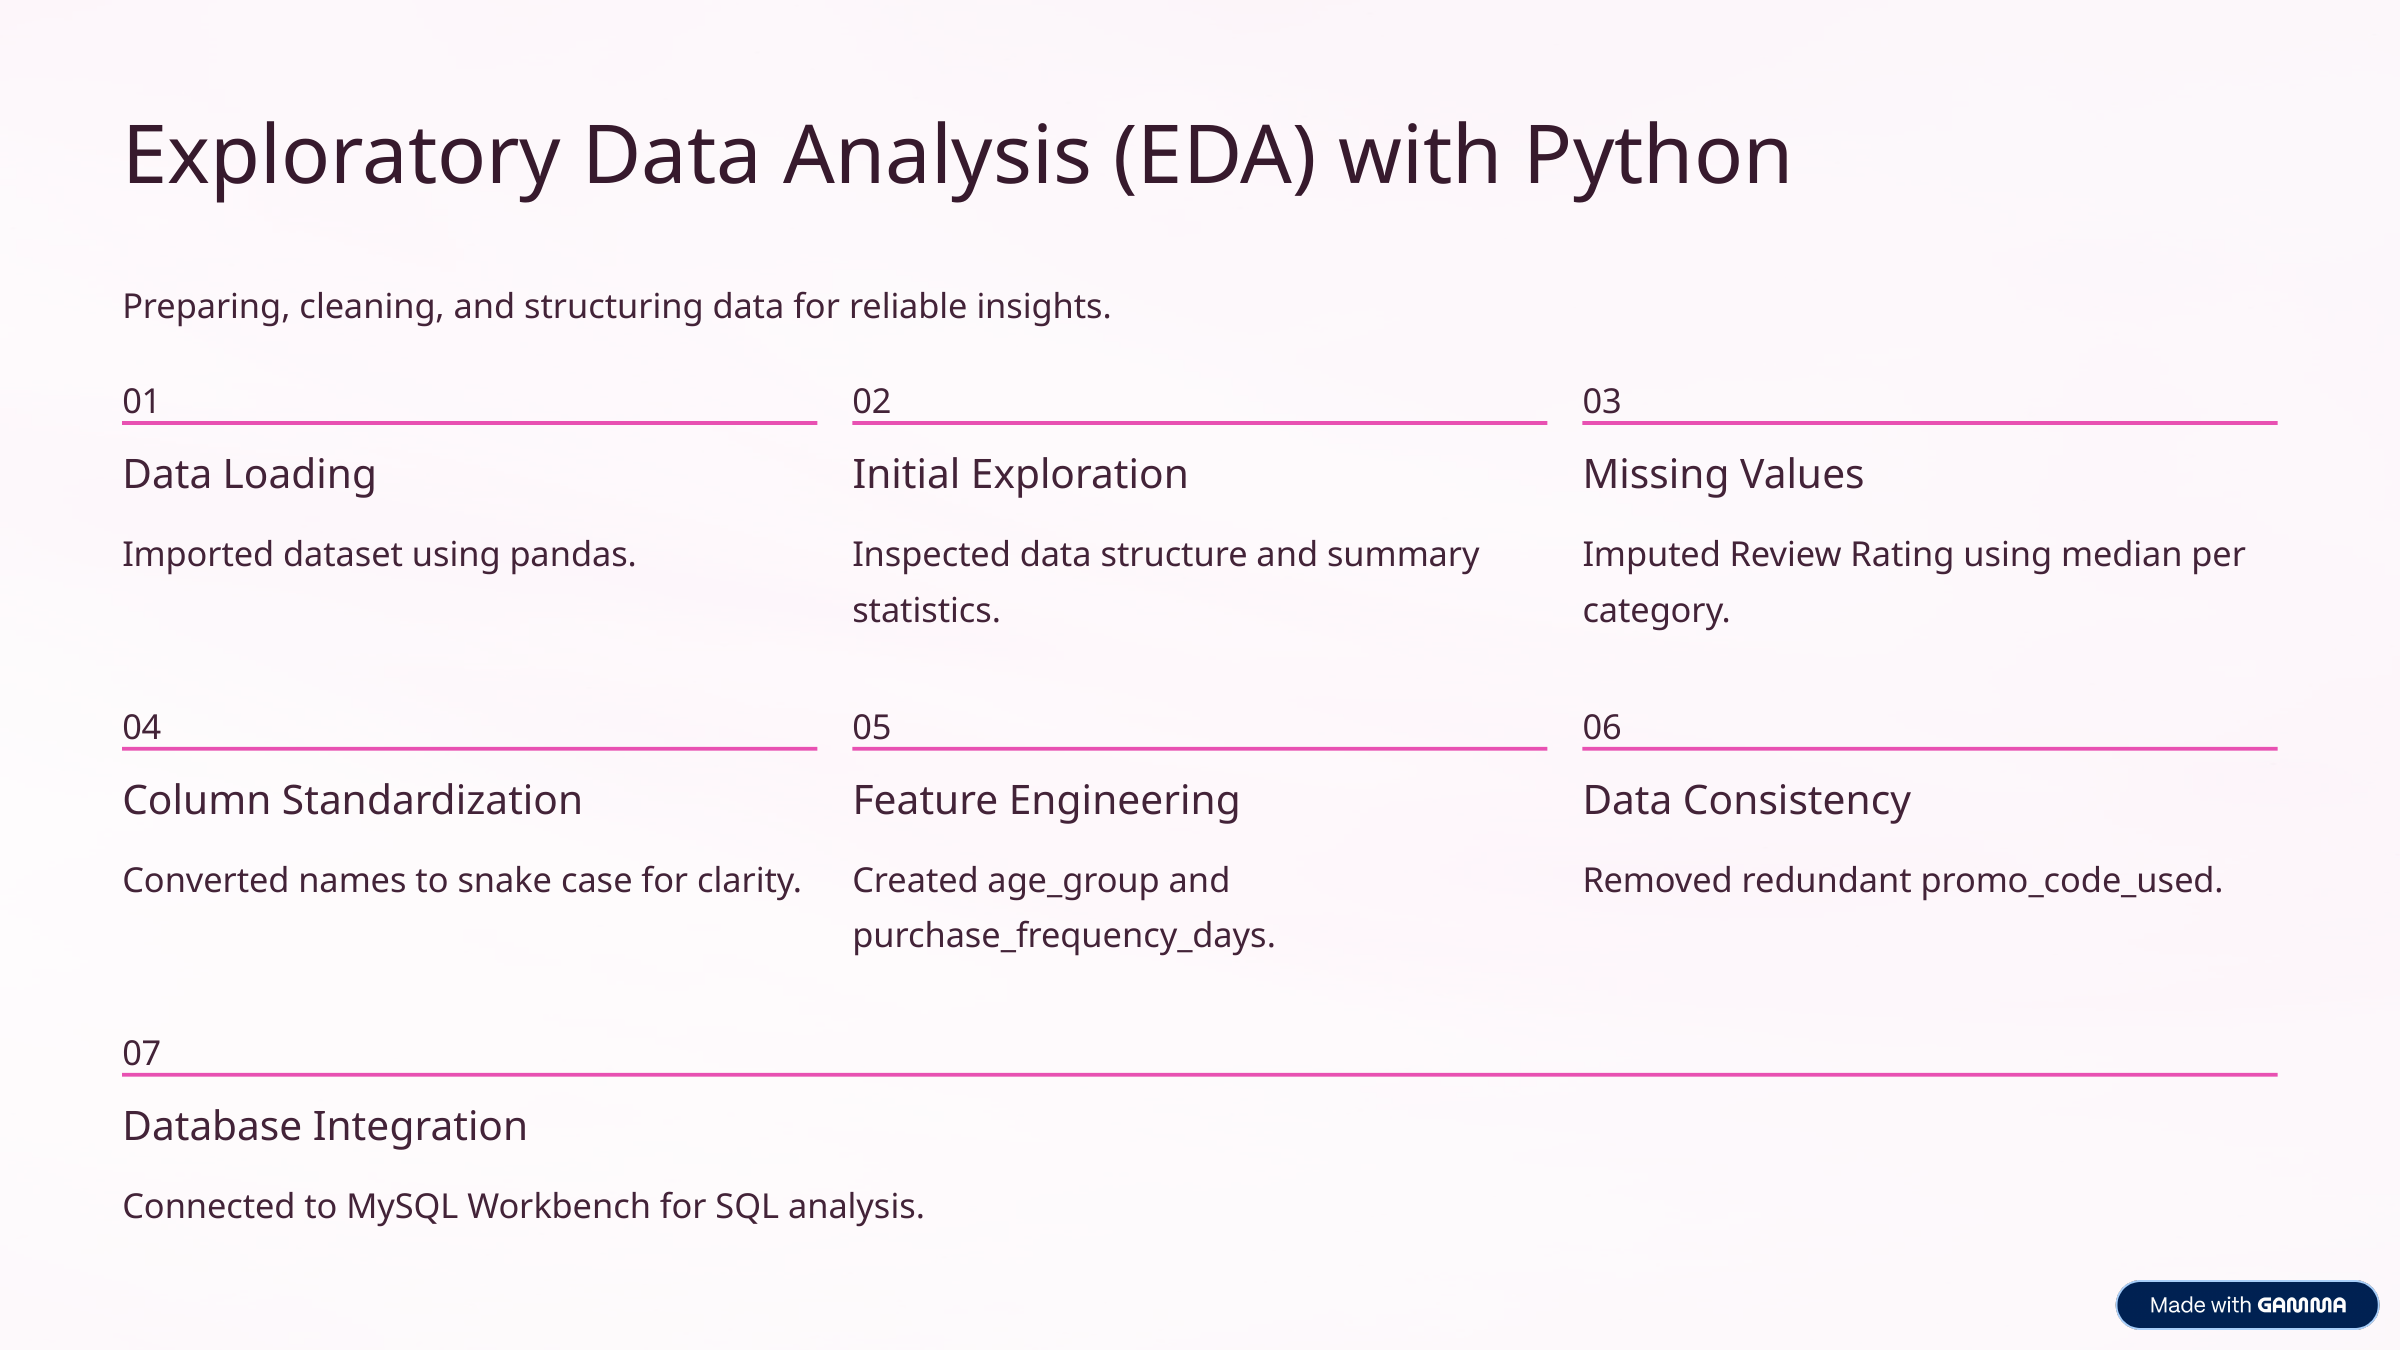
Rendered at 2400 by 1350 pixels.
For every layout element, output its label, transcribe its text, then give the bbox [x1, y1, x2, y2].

text_box Feature Engineering [852, 771, 1271, 824]
text_box Missing Values [1582, 446, 1994, 498]
text_box Initial Exploration [852, 446, 1264, 498]
text_box 07 [122, 1017, 158, 1061]
text_box Exploratory Data Analysis (EDA) with Python [122, 97, 1964, 201]
text_box 05 [852, 691, 888, 736]
text_box Database Integration [122, 1097, 554, 1150]
text_box [852, 746, 1548, 751]
text_box 04 [122, 691, 158, 736]
text_box [852, 421, 1548, 425]
text_box Inspected data structure and summary statistics. [852, 518, 1548, 631]
text_box 06 [1582, 691, 1618, 736]
text_box [1582, 421, 2278, 425]
text_box Connected to MySQL Workbench for SQL analysis. [122, 1170, 2278, 1227]
picture [2106, 1271, 2389, 1339]
text_box Imported dataset using pandas. [122, 518, 818, 575]
text_box Converted names to snake case for clarity. [122, 844, 818, 901]
text_box [122, 746, 818, 751]
text_box Removed redundant promo_code_used. [1582, 844, 2278, 901]
text_box Created age_group and purchase_frequency_days. [852, 844, 1548, 957]
text_box [122, 421, 818, 425]
text_box Imputed Review Rating using median per category. [1582, 518, 2278, 631]
text_box 02 [852, 365, 888, 410]
text_box [122, 1072, 2278, 1077]
text_box Data Loading [122, 446, 534, 498]
text_box 01 [122, 365, 158, 410]
text_box Data Consistency [1582, 771, 1994, 824]
text_box 03 [1582, 365, 1618, 410]
text_box Column Standardization [122, 771, 624, 824]
text_box Preparing, cleaning, and structuring data for reliable insights. [122, 270, 2278, 327]
text_box [1582, 746, 2278, 751]
